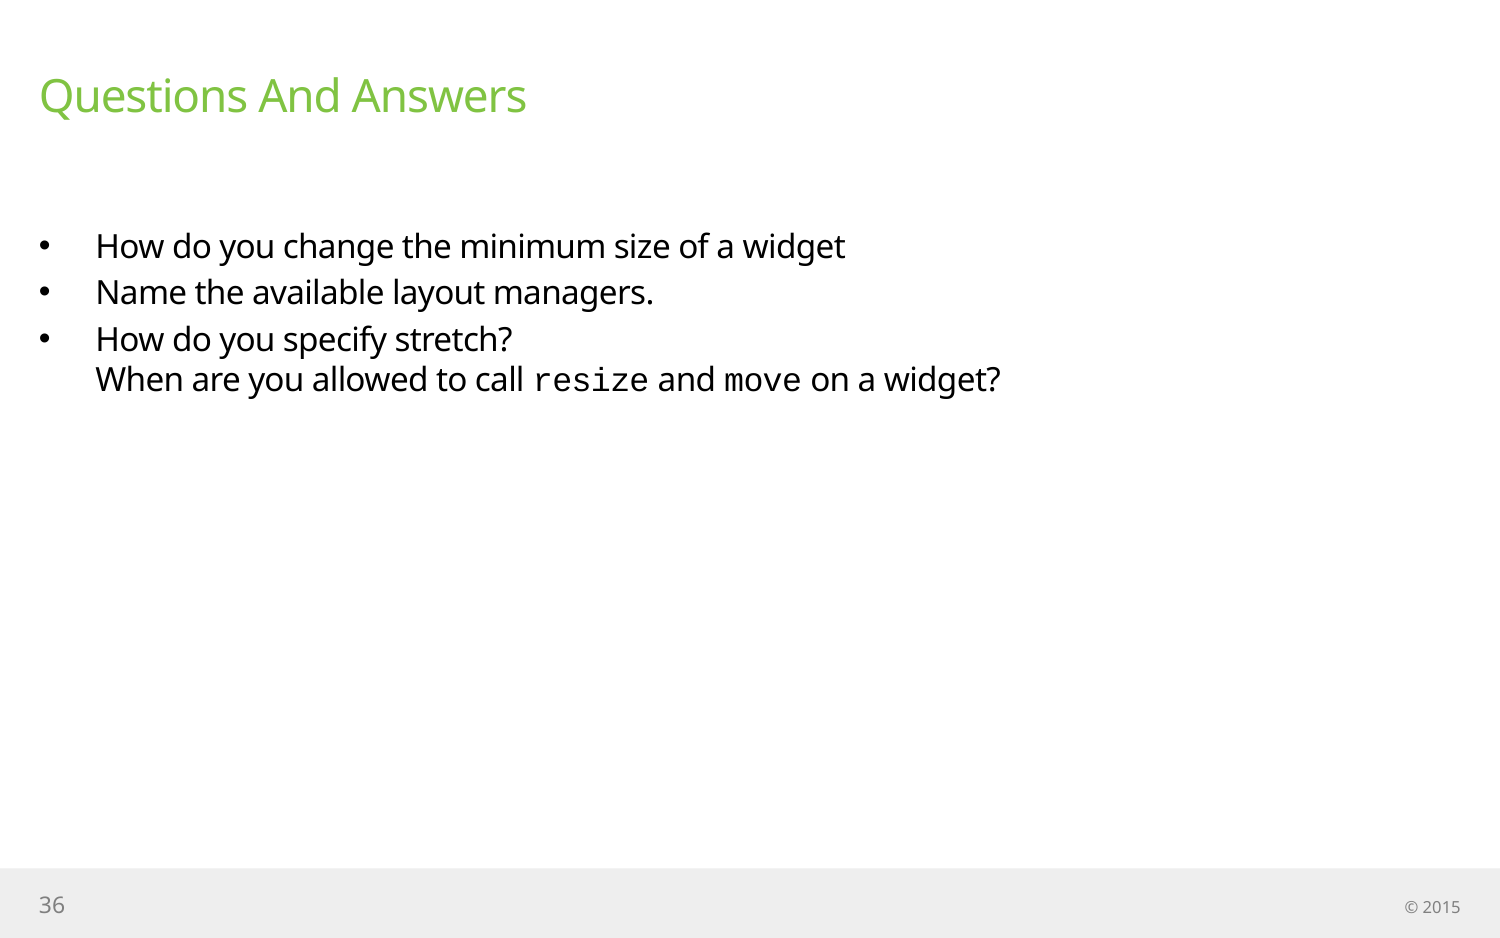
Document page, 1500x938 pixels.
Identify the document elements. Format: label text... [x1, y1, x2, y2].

title Questions And Answers [39, 66, 1052, 195]
list How do you change the minimum size of a widget Name the available layout managers. How do you specify stretch? When are you allowed to call resize and move on a widget? [39, 224, 1471, 846]
footer © 2015 [1188, 896, 1461, 917]
slide_number 36 [39, 892, 410, 921]
